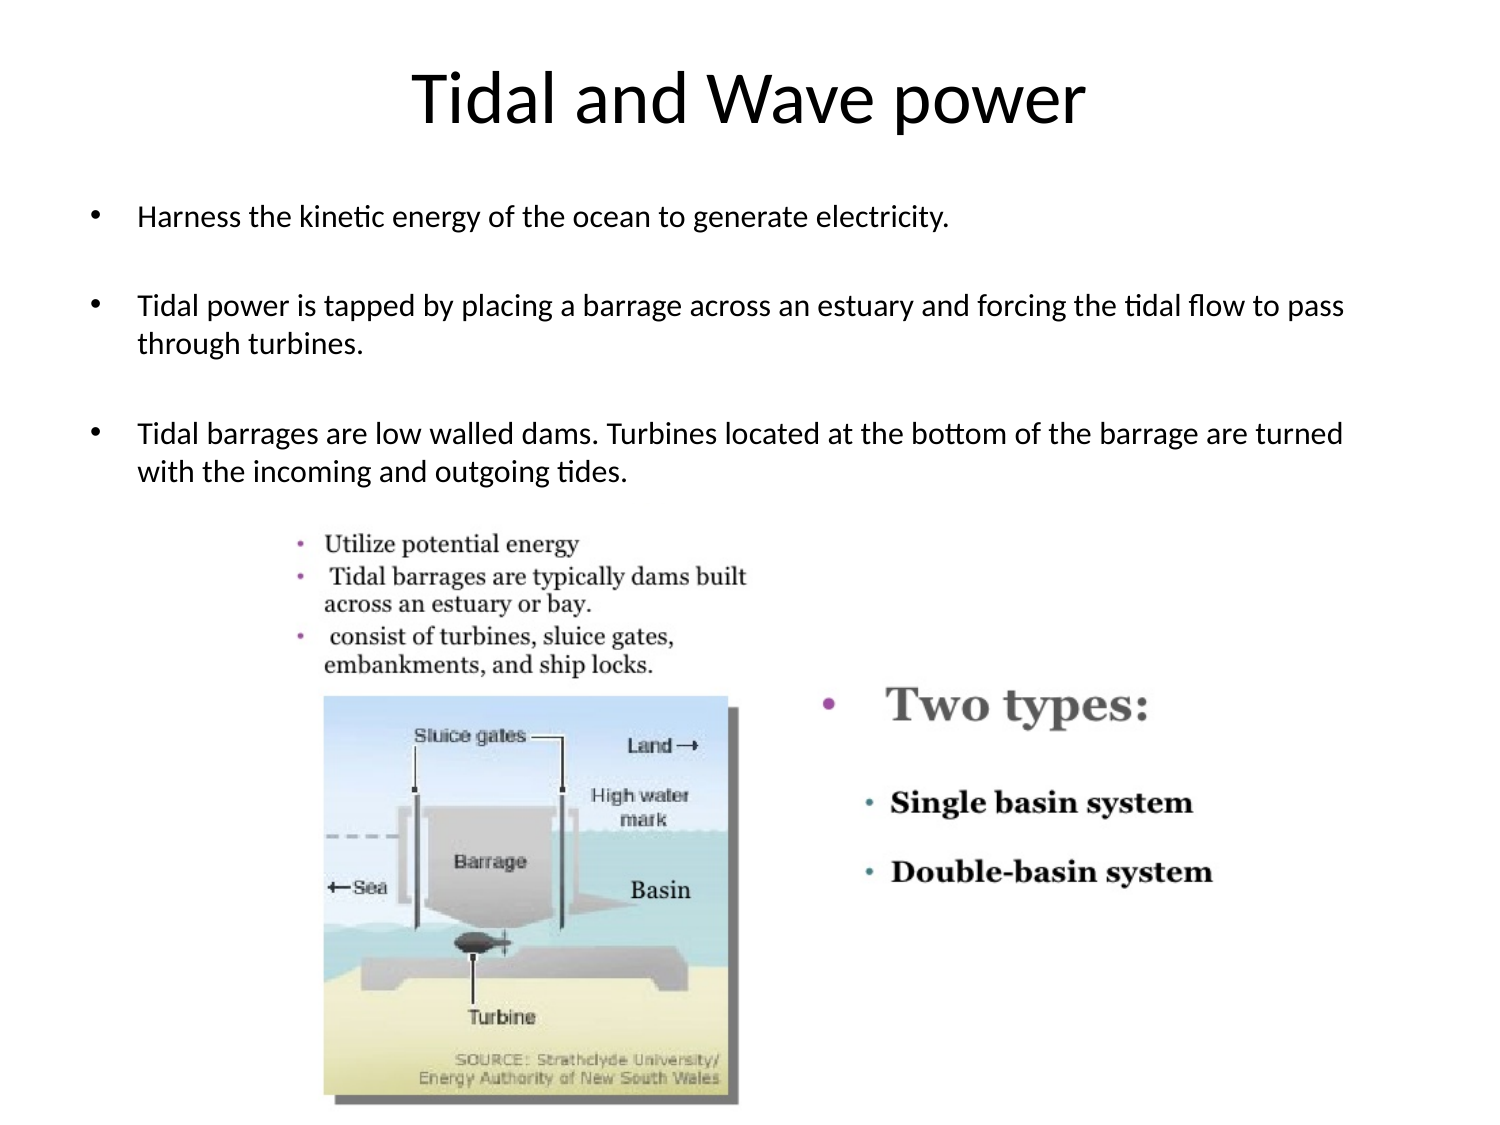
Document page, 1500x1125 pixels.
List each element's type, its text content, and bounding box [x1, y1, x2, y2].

title Tidal and Wave power [75, 0, 1425, 188]
picture [274, 503, 1263, 1125]
list Harness the kinetic energy of the ocean to generate electricity. Tidal power is tapped by placing a barrage across an estuary and forcing the tidal flow to pass through turbines. Tidal barrages are low walled dams. Turbines located at the bottom of the barrage are turned with the incoming and outgoing tides. [75, 187, 1363, 500]
